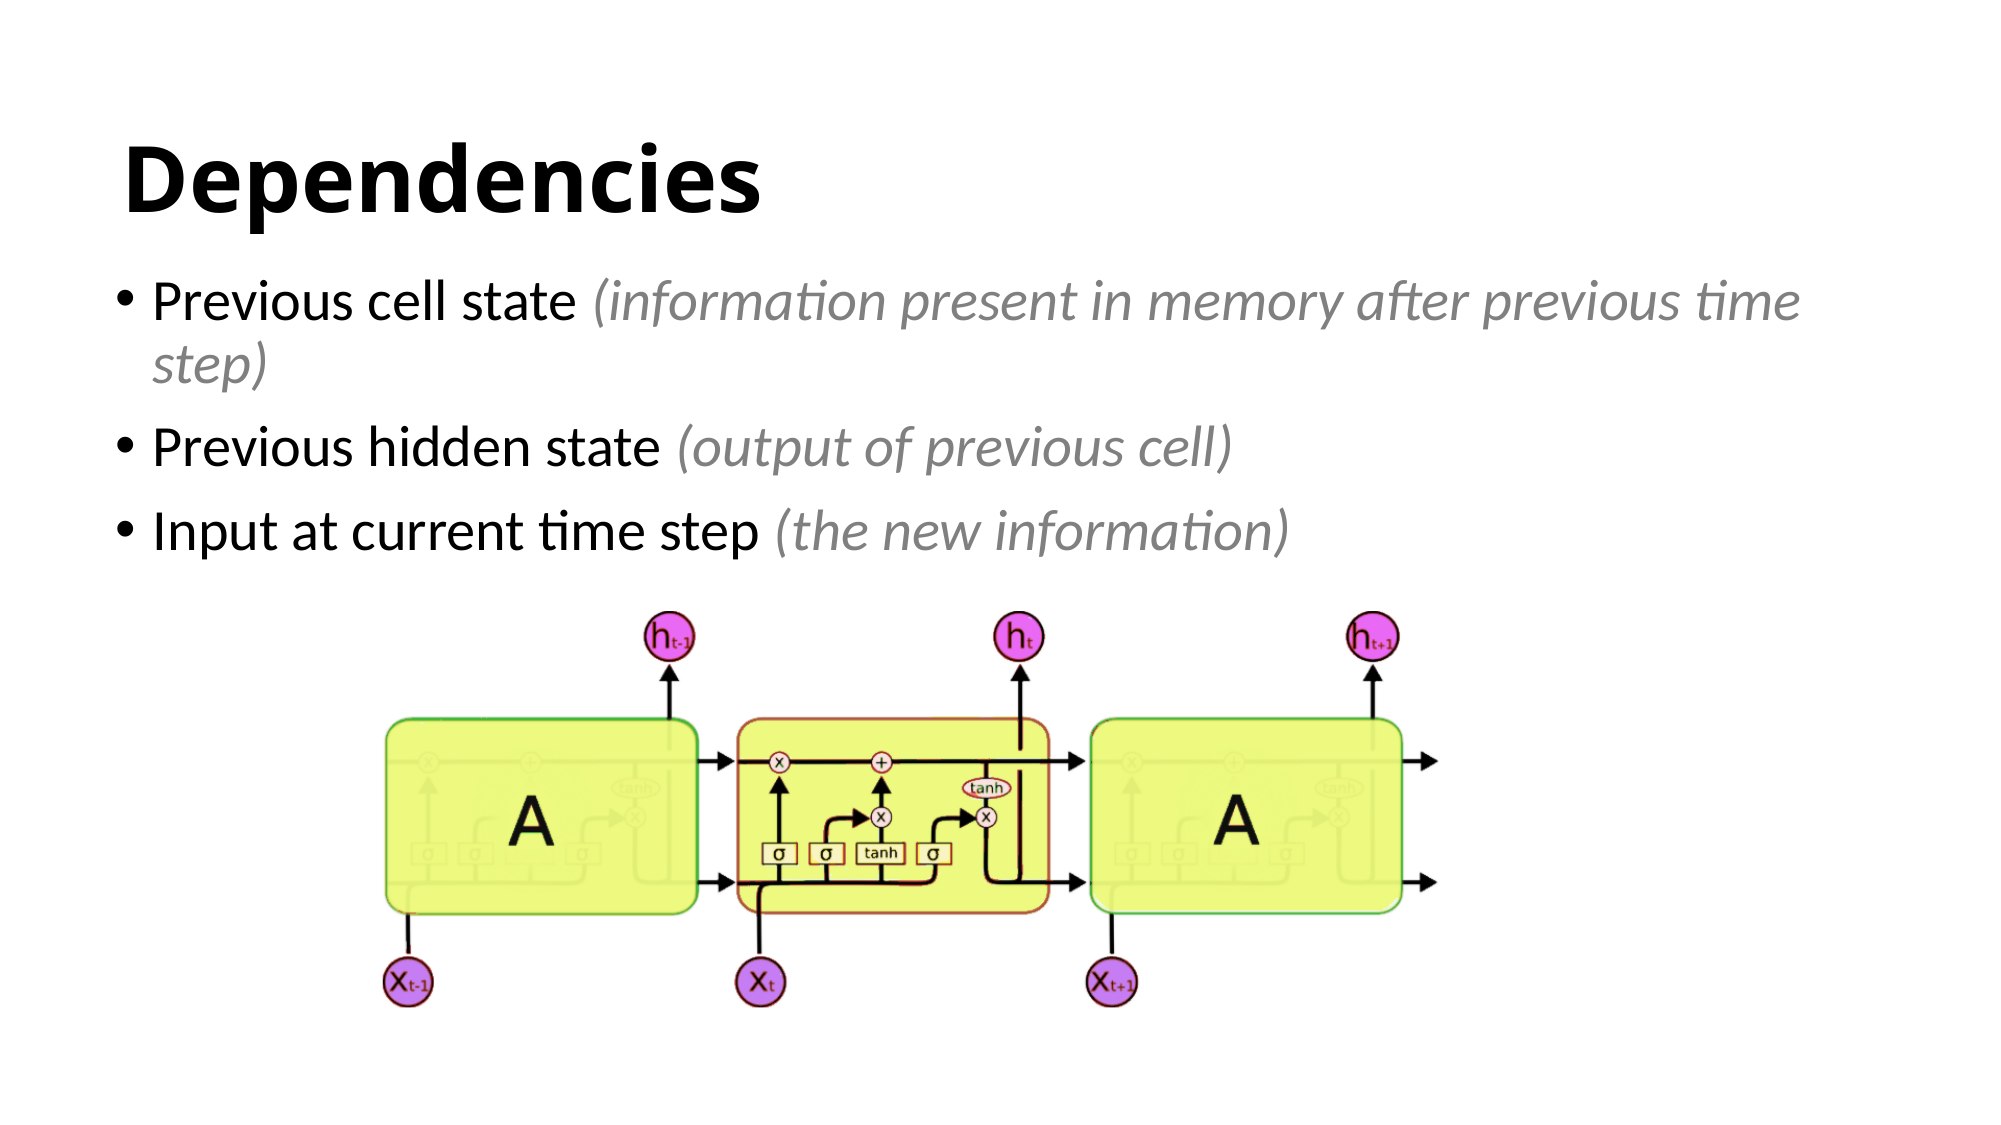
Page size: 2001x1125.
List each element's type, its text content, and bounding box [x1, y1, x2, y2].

picture [339, 586, 1476, 1022]
list Previous cell state (information present in memory after previous time step) Previous hidden state (output of previous cell) Input at current time step (the new information) [100, 262, 1900, 590]
title Dependencies [106, 103, 1709, 262]
